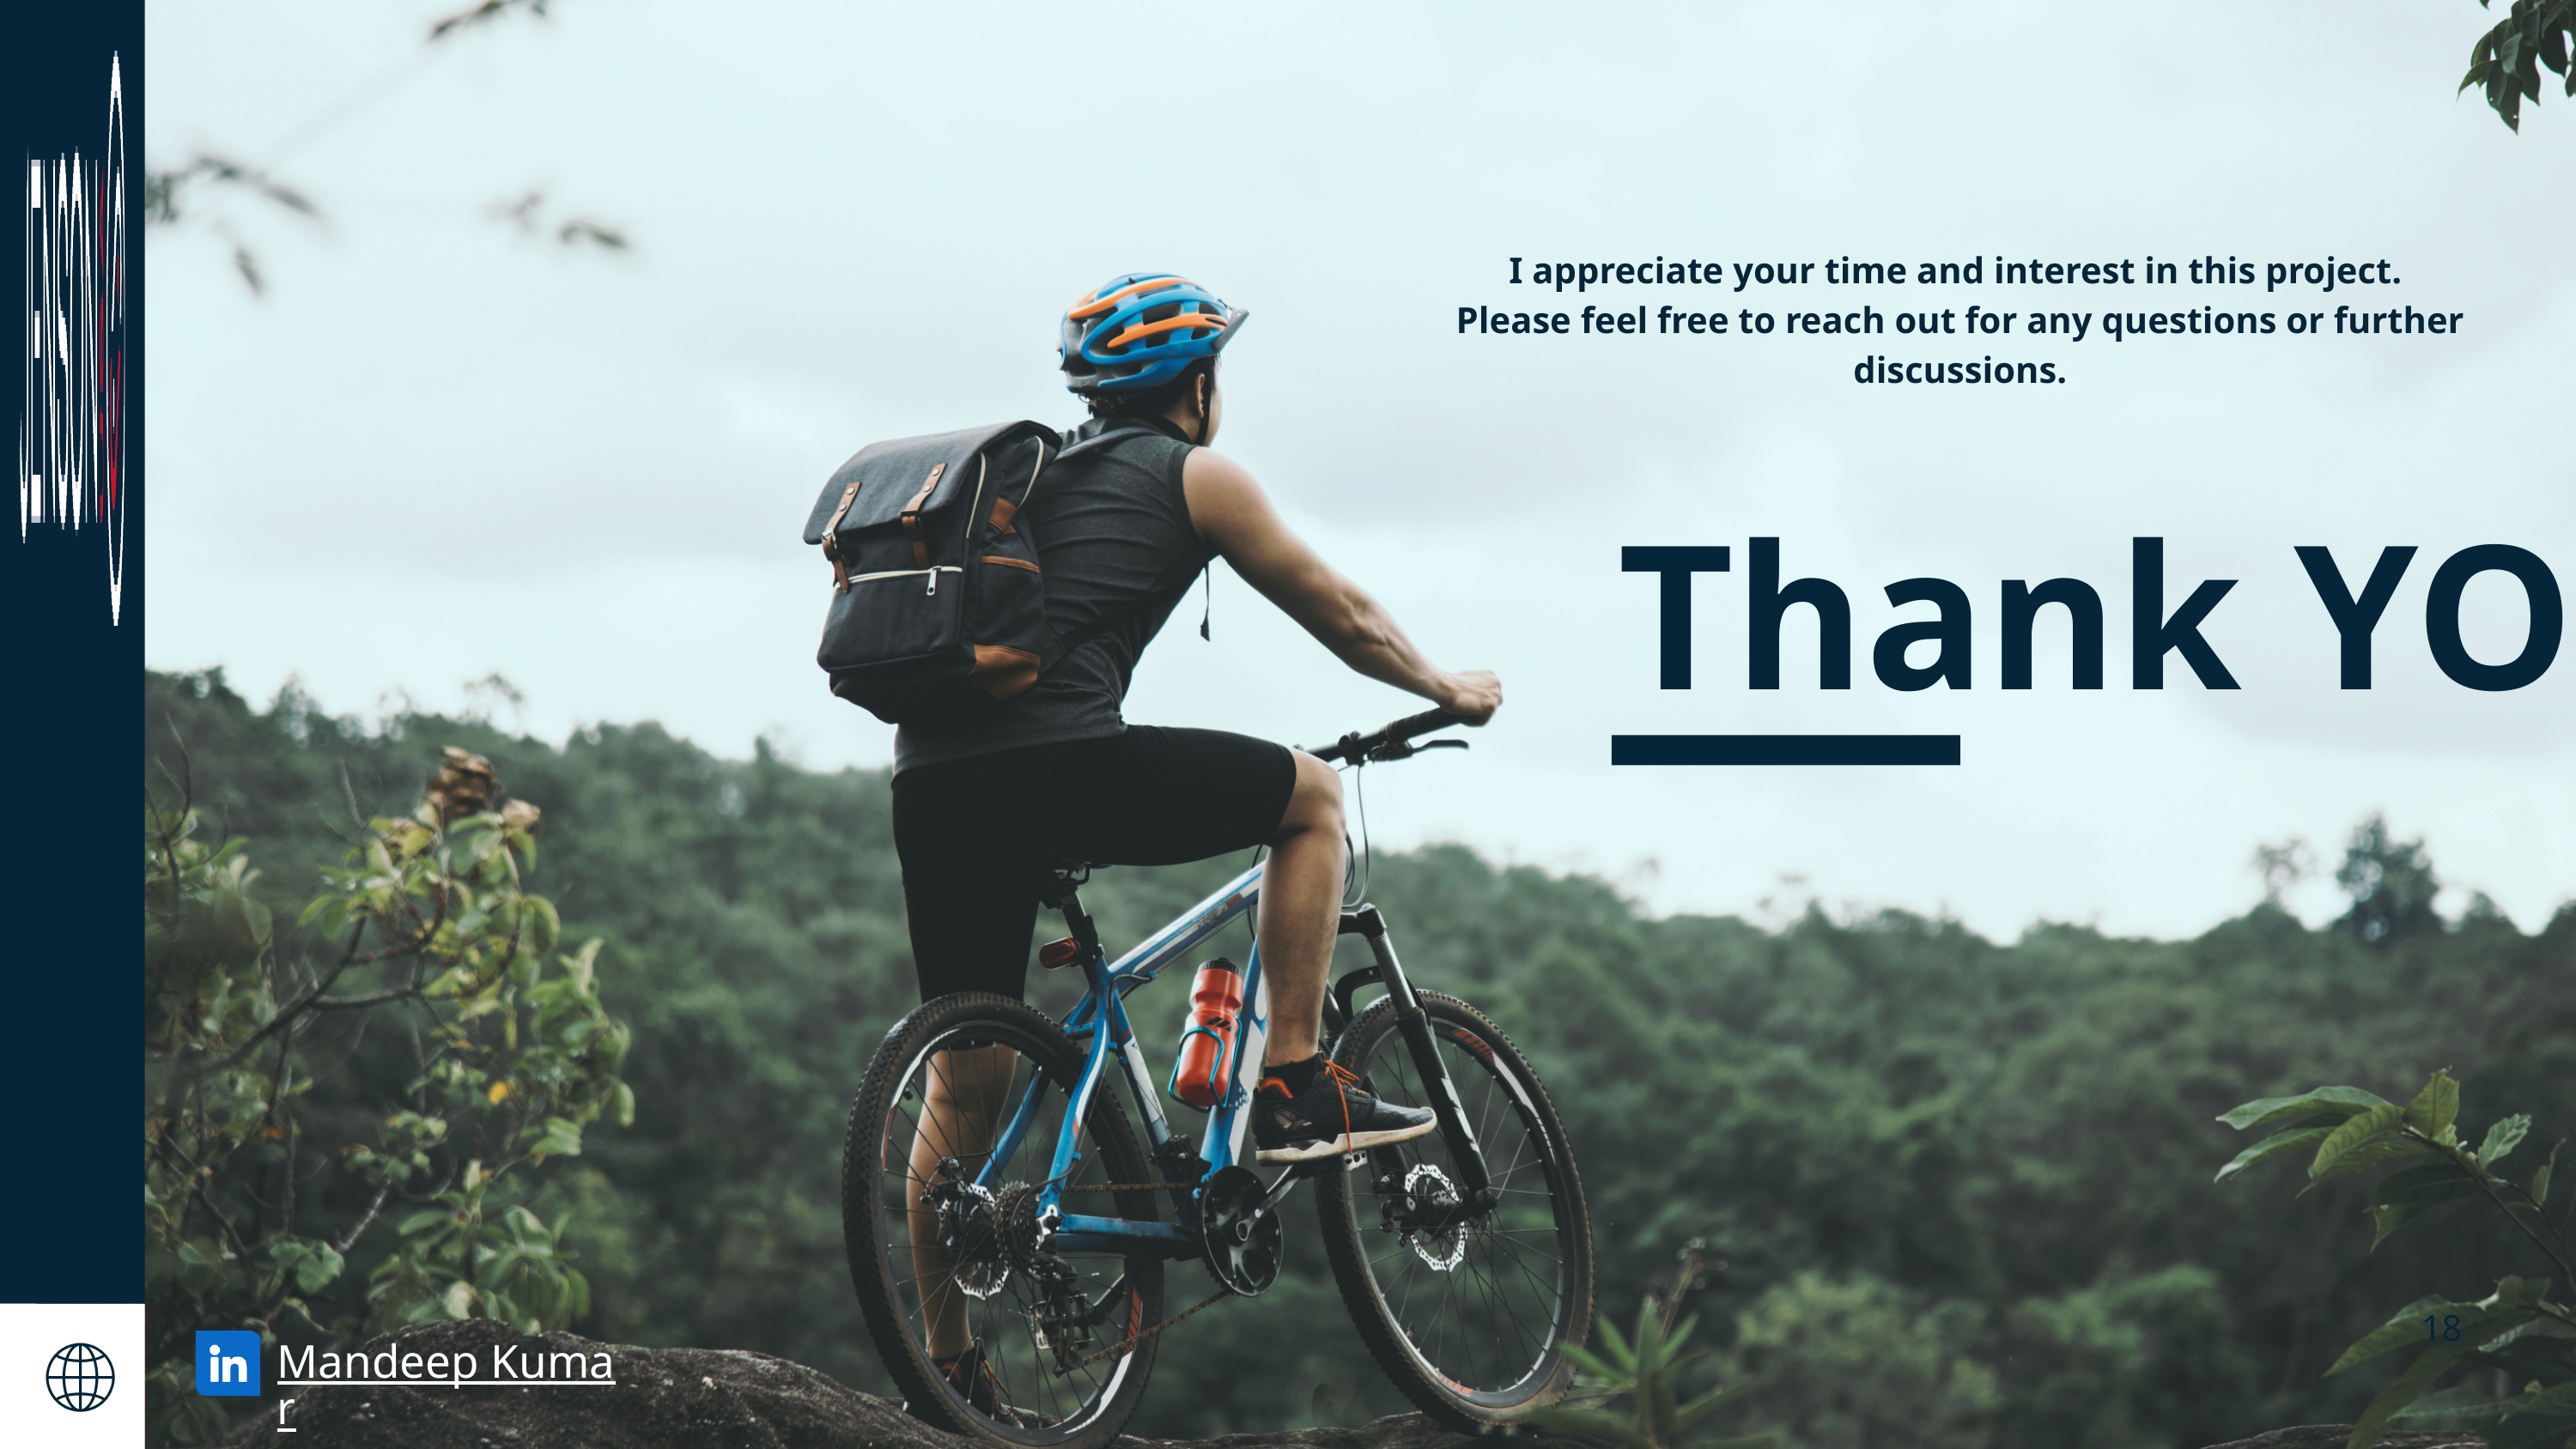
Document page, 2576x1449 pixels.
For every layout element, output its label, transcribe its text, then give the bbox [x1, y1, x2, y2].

text_box 18 [2421, 1298, 2463, 1349]
text_box [0, 0, 145, 1303]
text_box I appreciate your time and interest in this project. Please feel free to reach out for any questions or further discussions. [1395, 240, 2525, 391]
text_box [195, 1330, 617, 1396]
text_box Thank YOU [1618, 449, 2576, 731]
text_box [145, 0, 2576, 1449]
text_box [20, 51, 125, 626]
text_box [1611, 735, 1960, 766]
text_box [0, 1303, 145, 1449]
